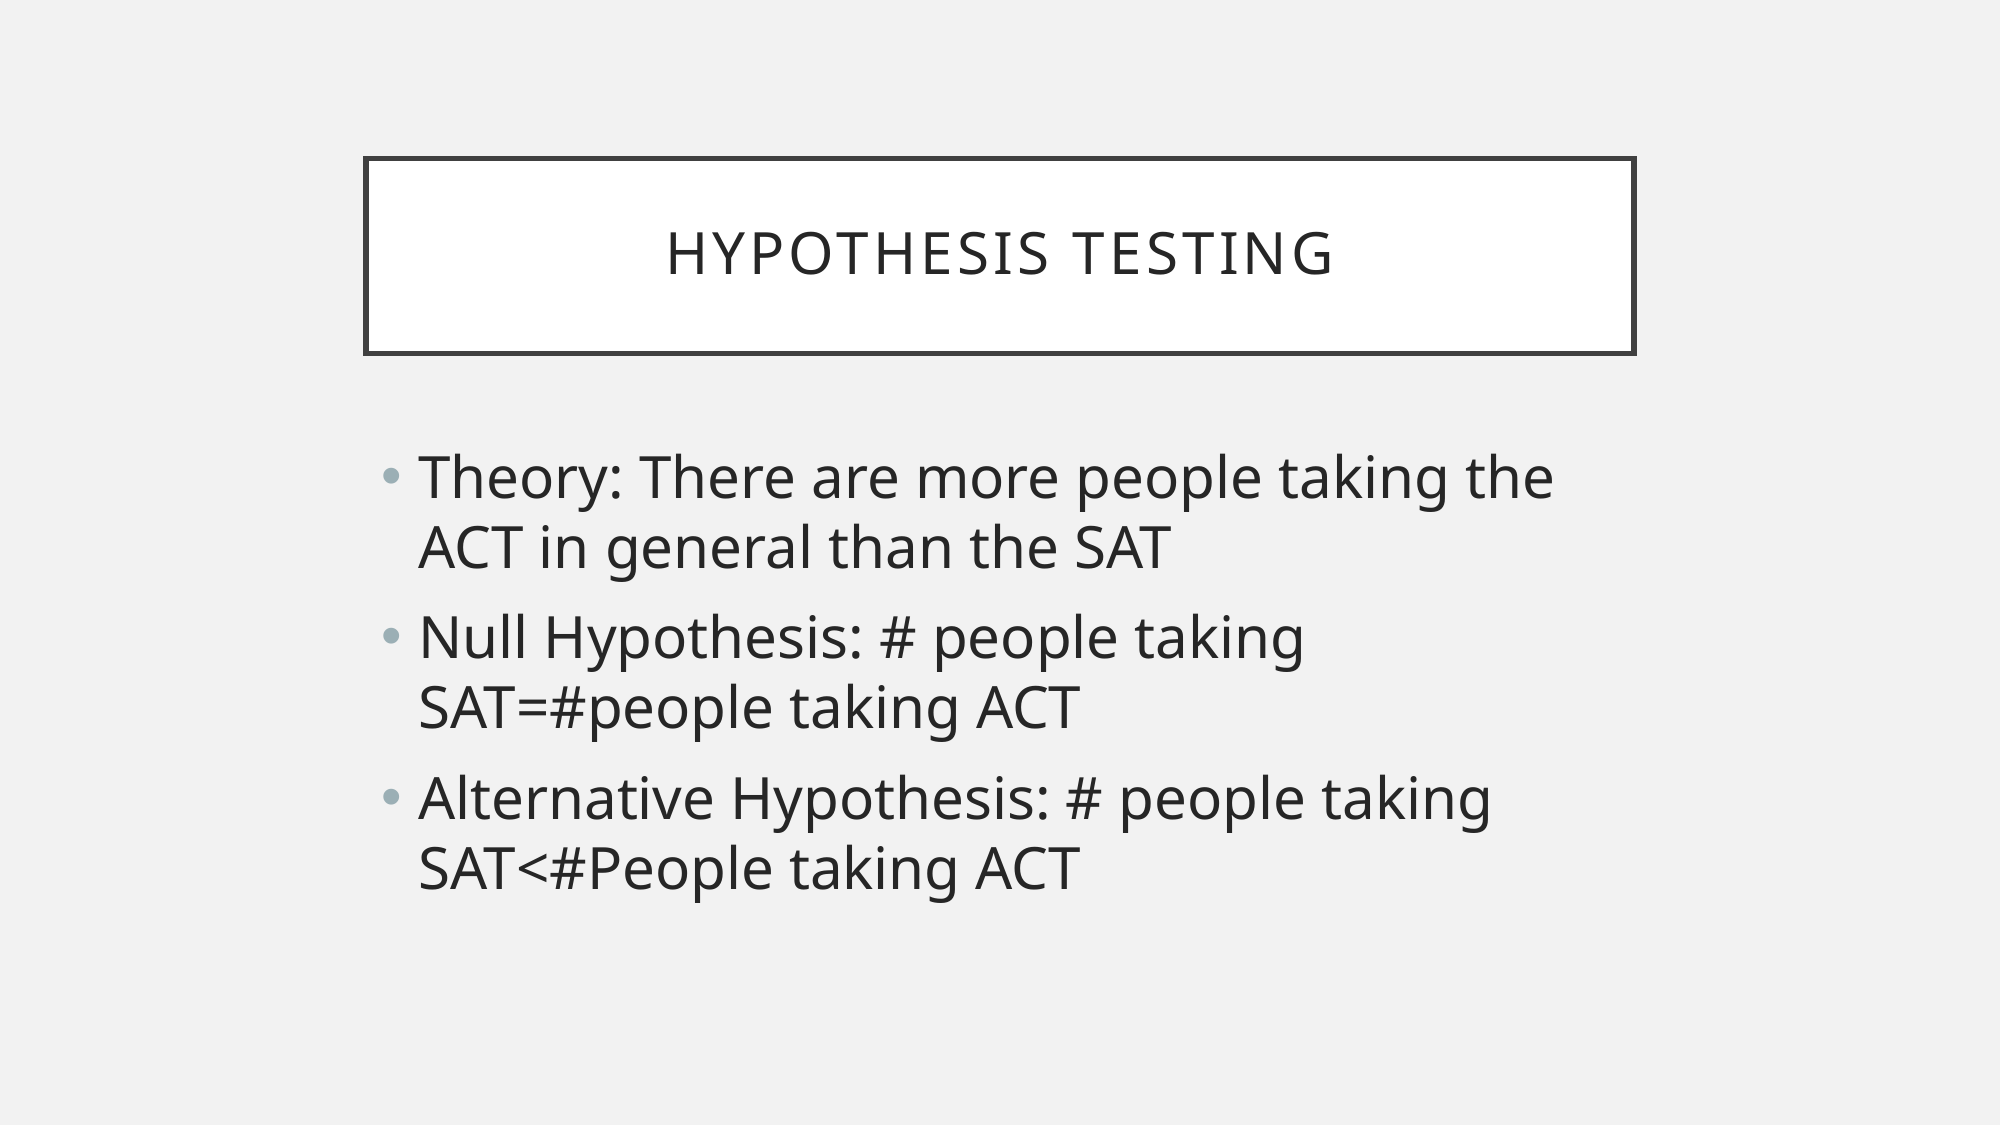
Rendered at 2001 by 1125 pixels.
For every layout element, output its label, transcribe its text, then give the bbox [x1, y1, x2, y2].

title Hypothesis Testing [363, 156, 1637, 356]
list Theory: There are more people taking the ACT in general than the SAT Null Hypothesis: # people taking SAT=#people taking ACT Alternative Hypothesis: # people taking SAT<#People taking ACT [366, 432, 1634, 942]
